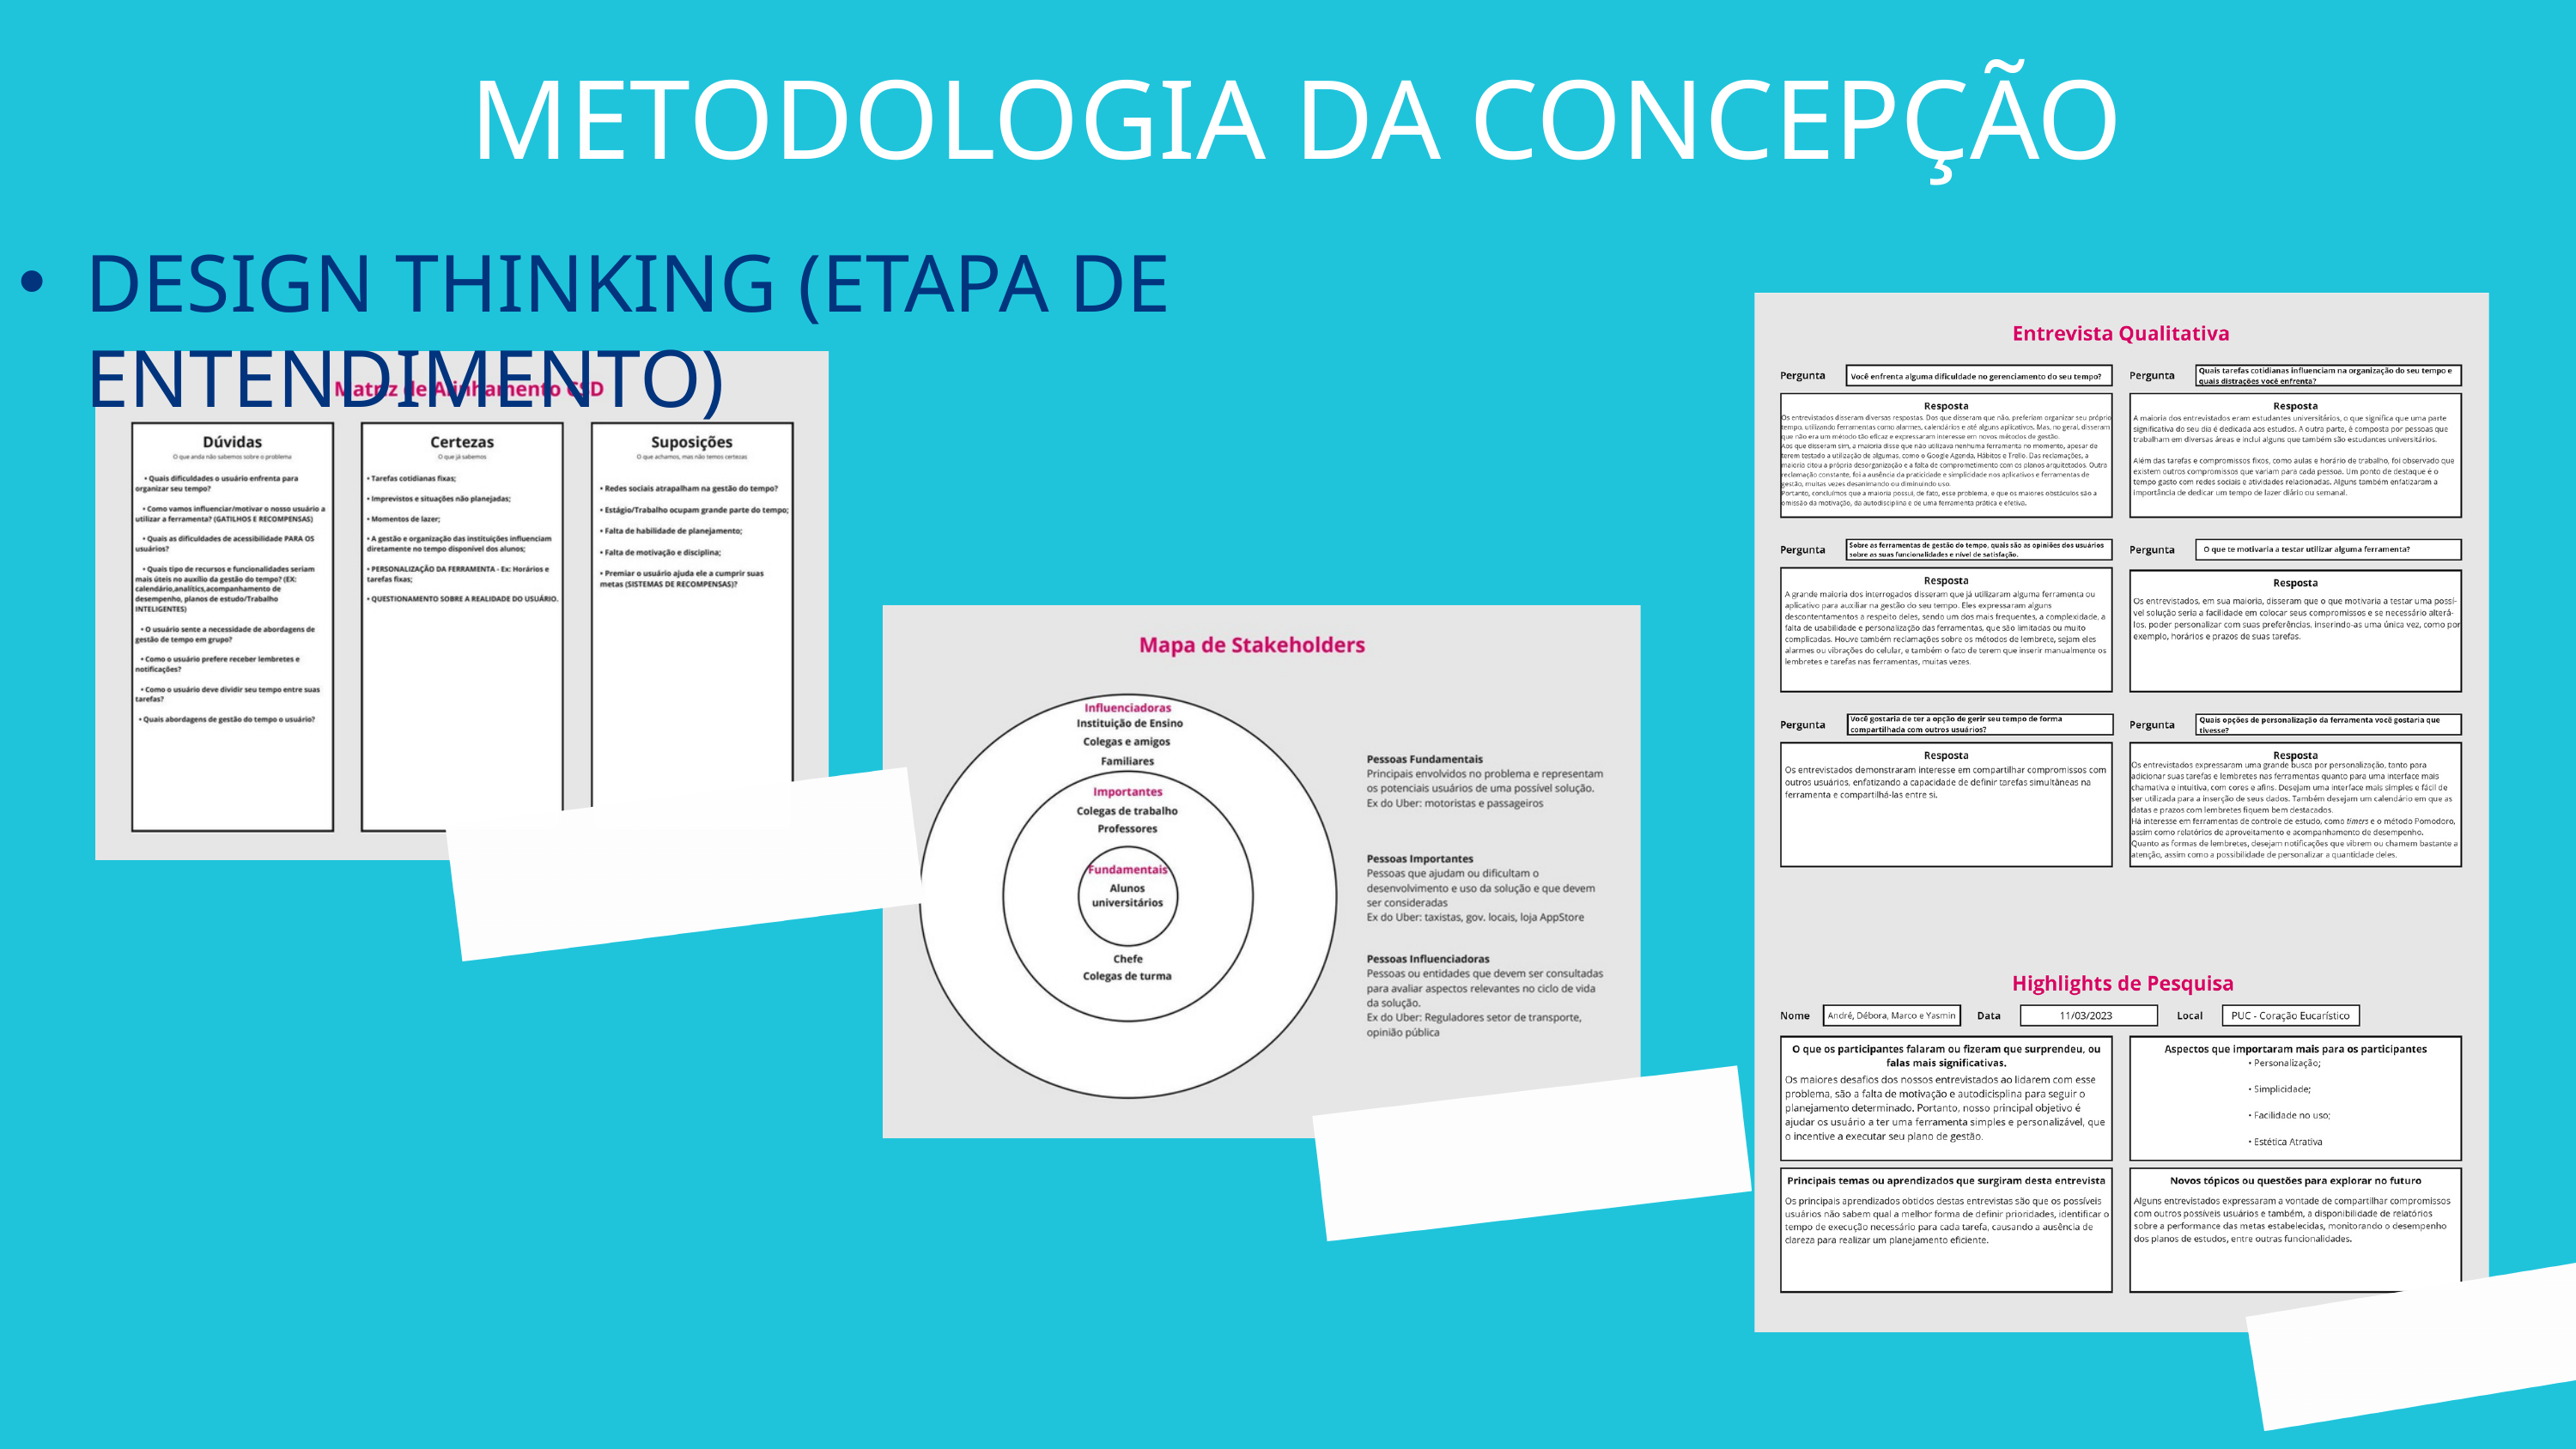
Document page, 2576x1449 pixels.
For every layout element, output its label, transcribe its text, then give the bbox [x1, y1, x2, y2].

text_box [1754, 293, 2489, 1332]
text_box [883, 605, 1641, 1138]
picture [2246, 1264, 2576, 1431]
text_box [95, 423, 829, 860]
text_box METODOLOGIA DA CONCEPÇÃO [405, 49, 2246, 181]
picture [446, 767, 923, 961]
picture [1313, 1066, 1752, 1240]
text_box DESIGN THINKING (ETAPA DE ENTENDIMENTO) [0, 233, 1807, 423]
